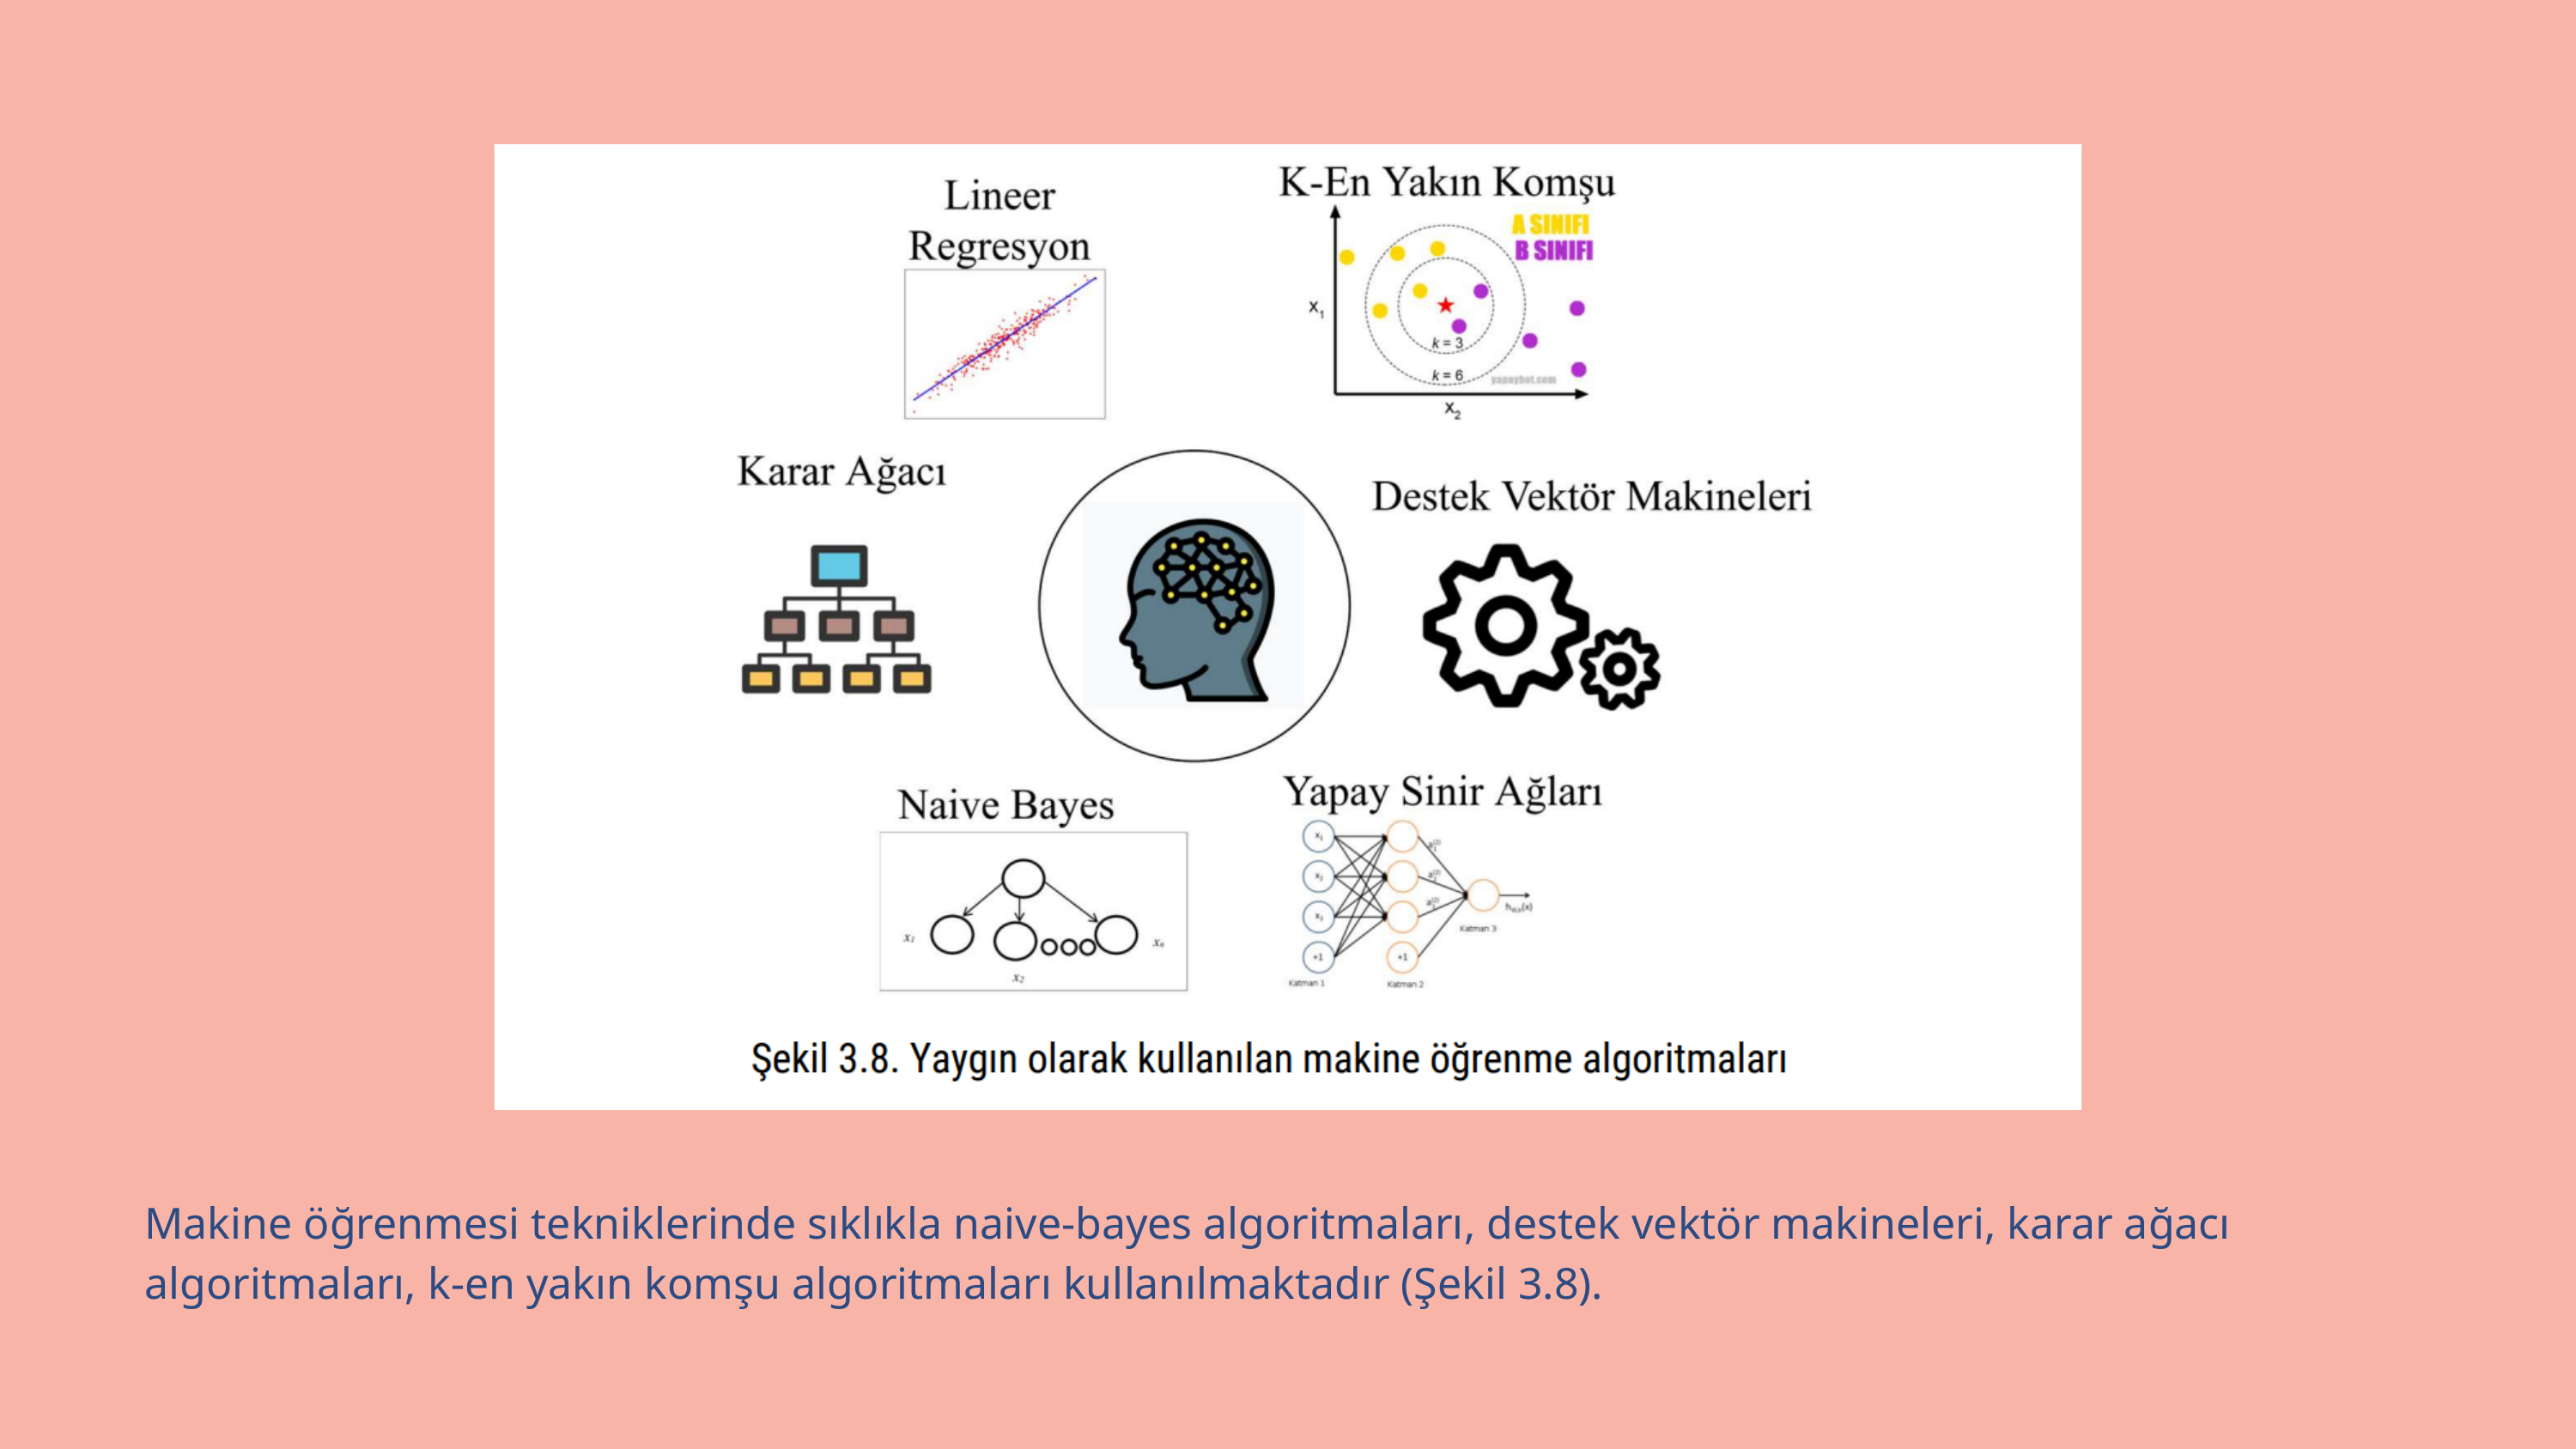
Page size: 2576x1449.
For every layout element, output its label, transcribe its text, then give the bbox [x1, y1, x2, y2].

text_box [494, 144, 2082, 1110]
text_box Makine öğrenmesi tekniklerinde sıklıkla naive-bayes algoritmaları, destek vektör makineleri, karar ağacı algoritmaları, k-en yakın komşu algoritmaları kullanılmaktadır (Şekil 3.8). [144, 1187, 2432, 1308]
